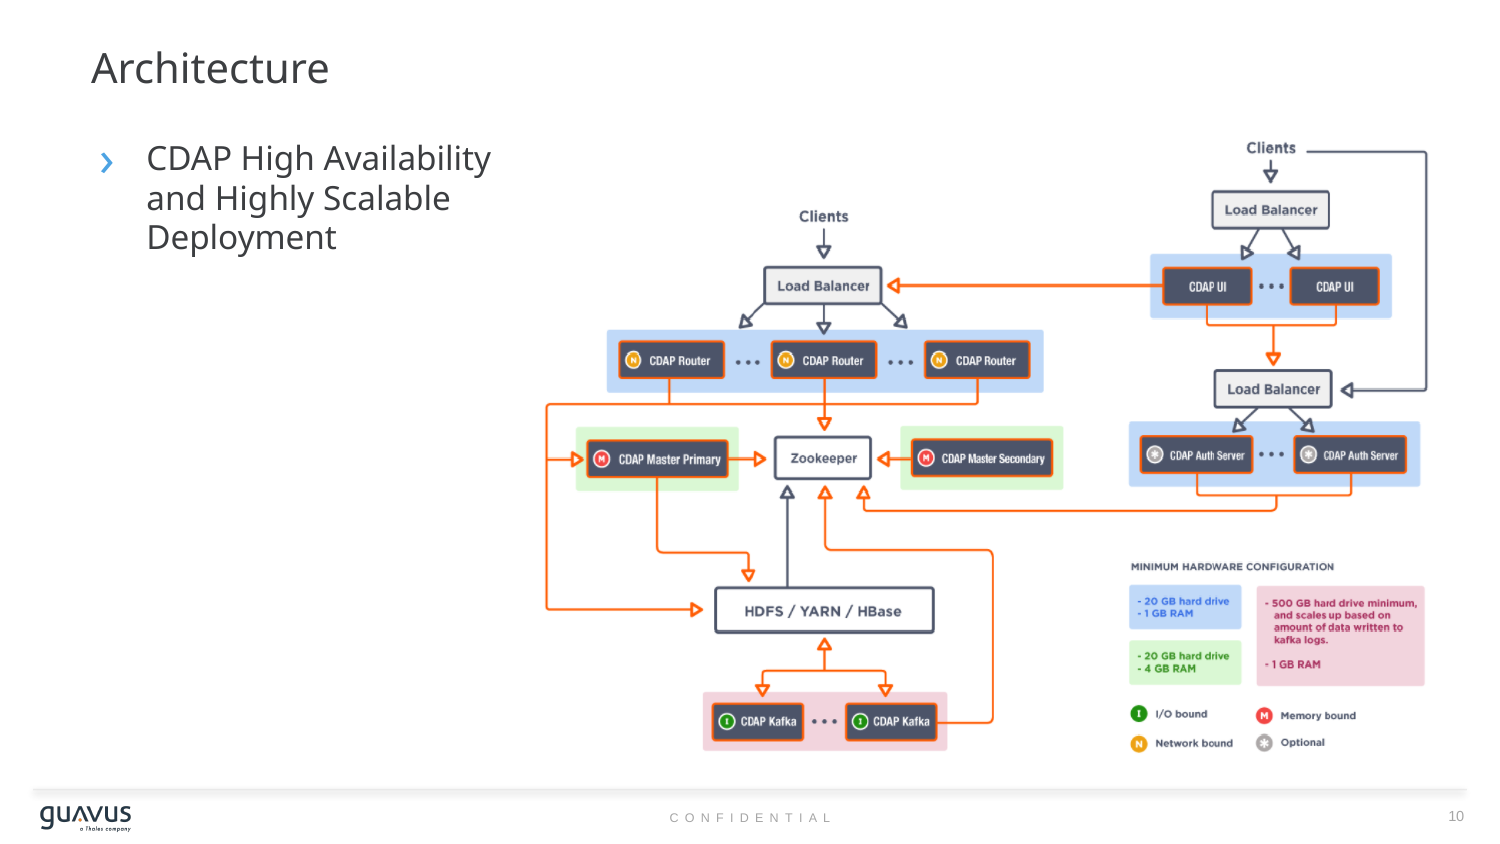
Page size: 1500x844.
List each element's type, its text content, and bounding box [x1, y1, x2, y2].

picture [27, 796, 146, 841]
title Architecture [43, 10, 1467, 130]
picture [524, 111, 1444, 771]
list CDAP High Availability and Highly Scalable Deployment [44, 129, 1444, 816]
